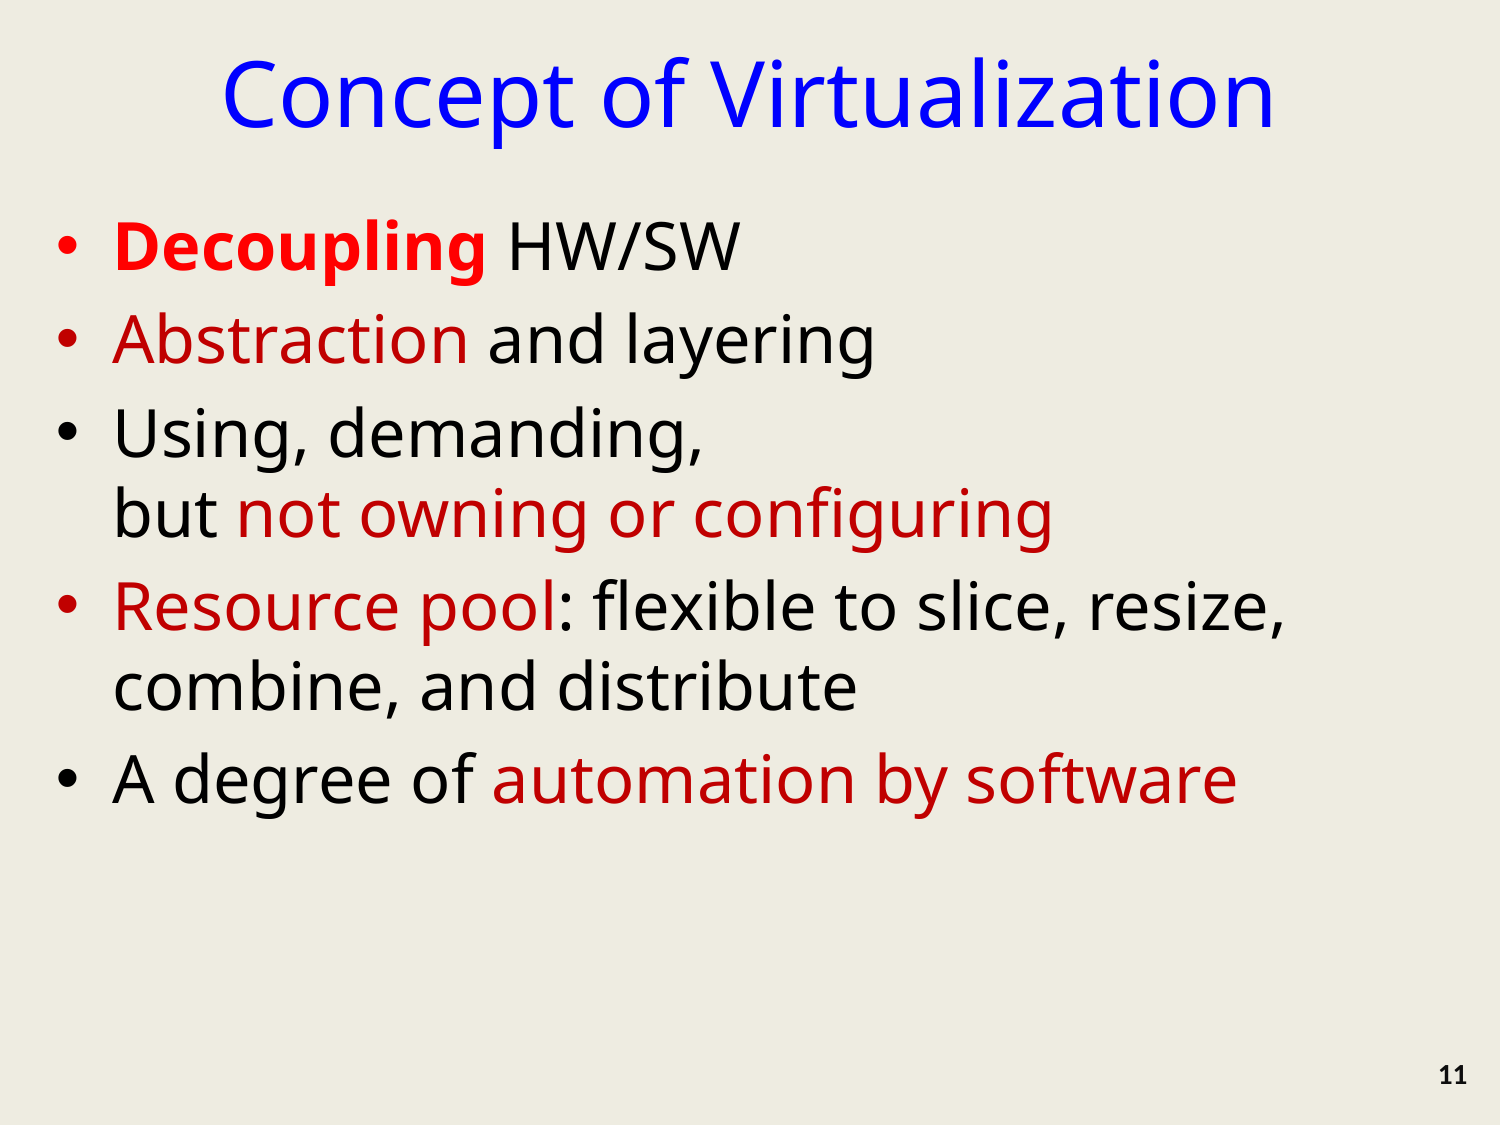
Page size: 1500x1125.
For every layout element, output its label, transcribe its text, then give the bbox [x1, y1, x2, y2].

slide_number 11 [1132, 1042, 1483, 1103]
title Concept of Virtualization [75, 19, 1425, 163]
list Decoupling HW/SW Abstraction and layering Using, demanding, but not owning or configuring Resource pool: flexible to slice, resize, combine, and distribute A degree of automation by software [40, 196, 1459, 1012]
